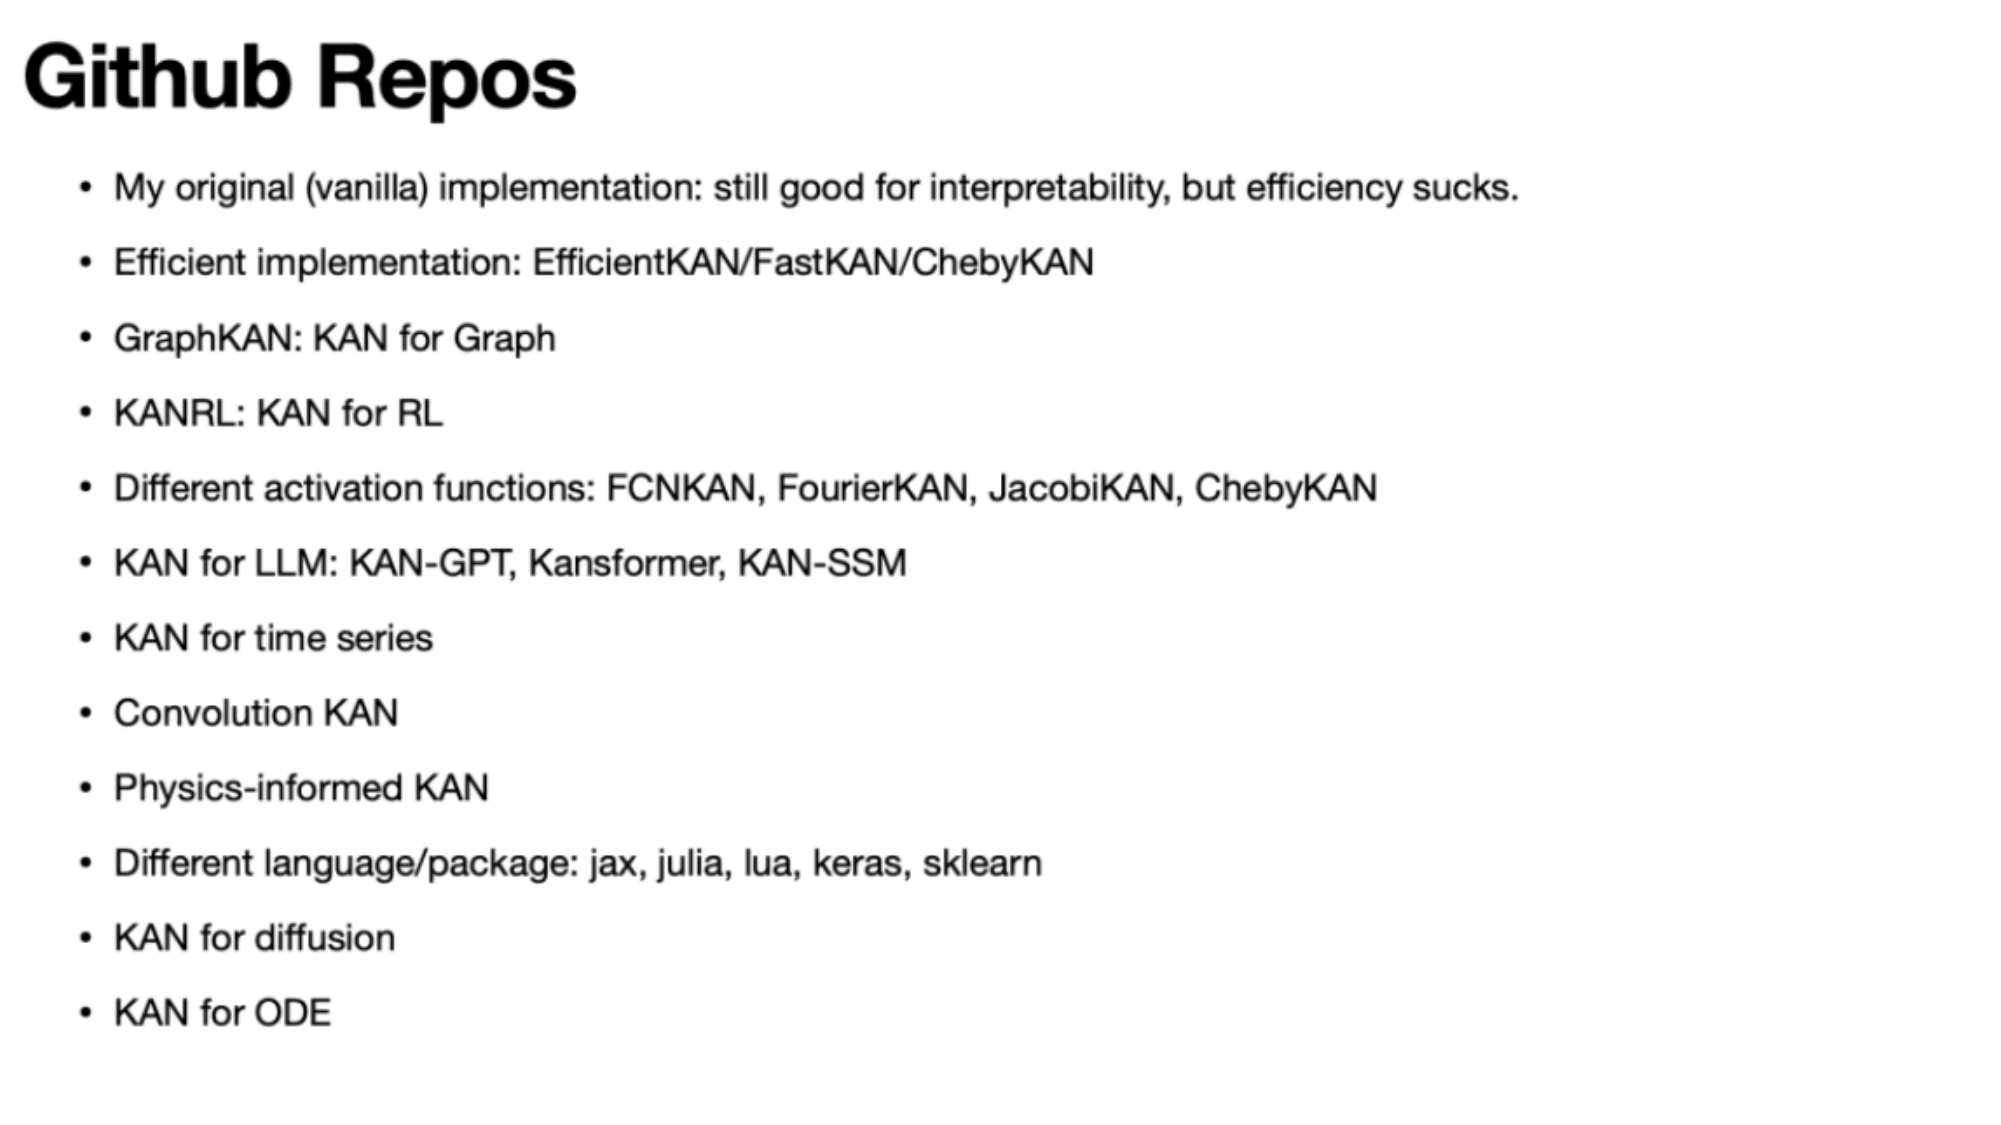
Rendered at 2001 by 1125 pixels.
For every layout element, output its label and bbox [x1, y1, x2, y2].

list [0, 0, 2000, 1125]
